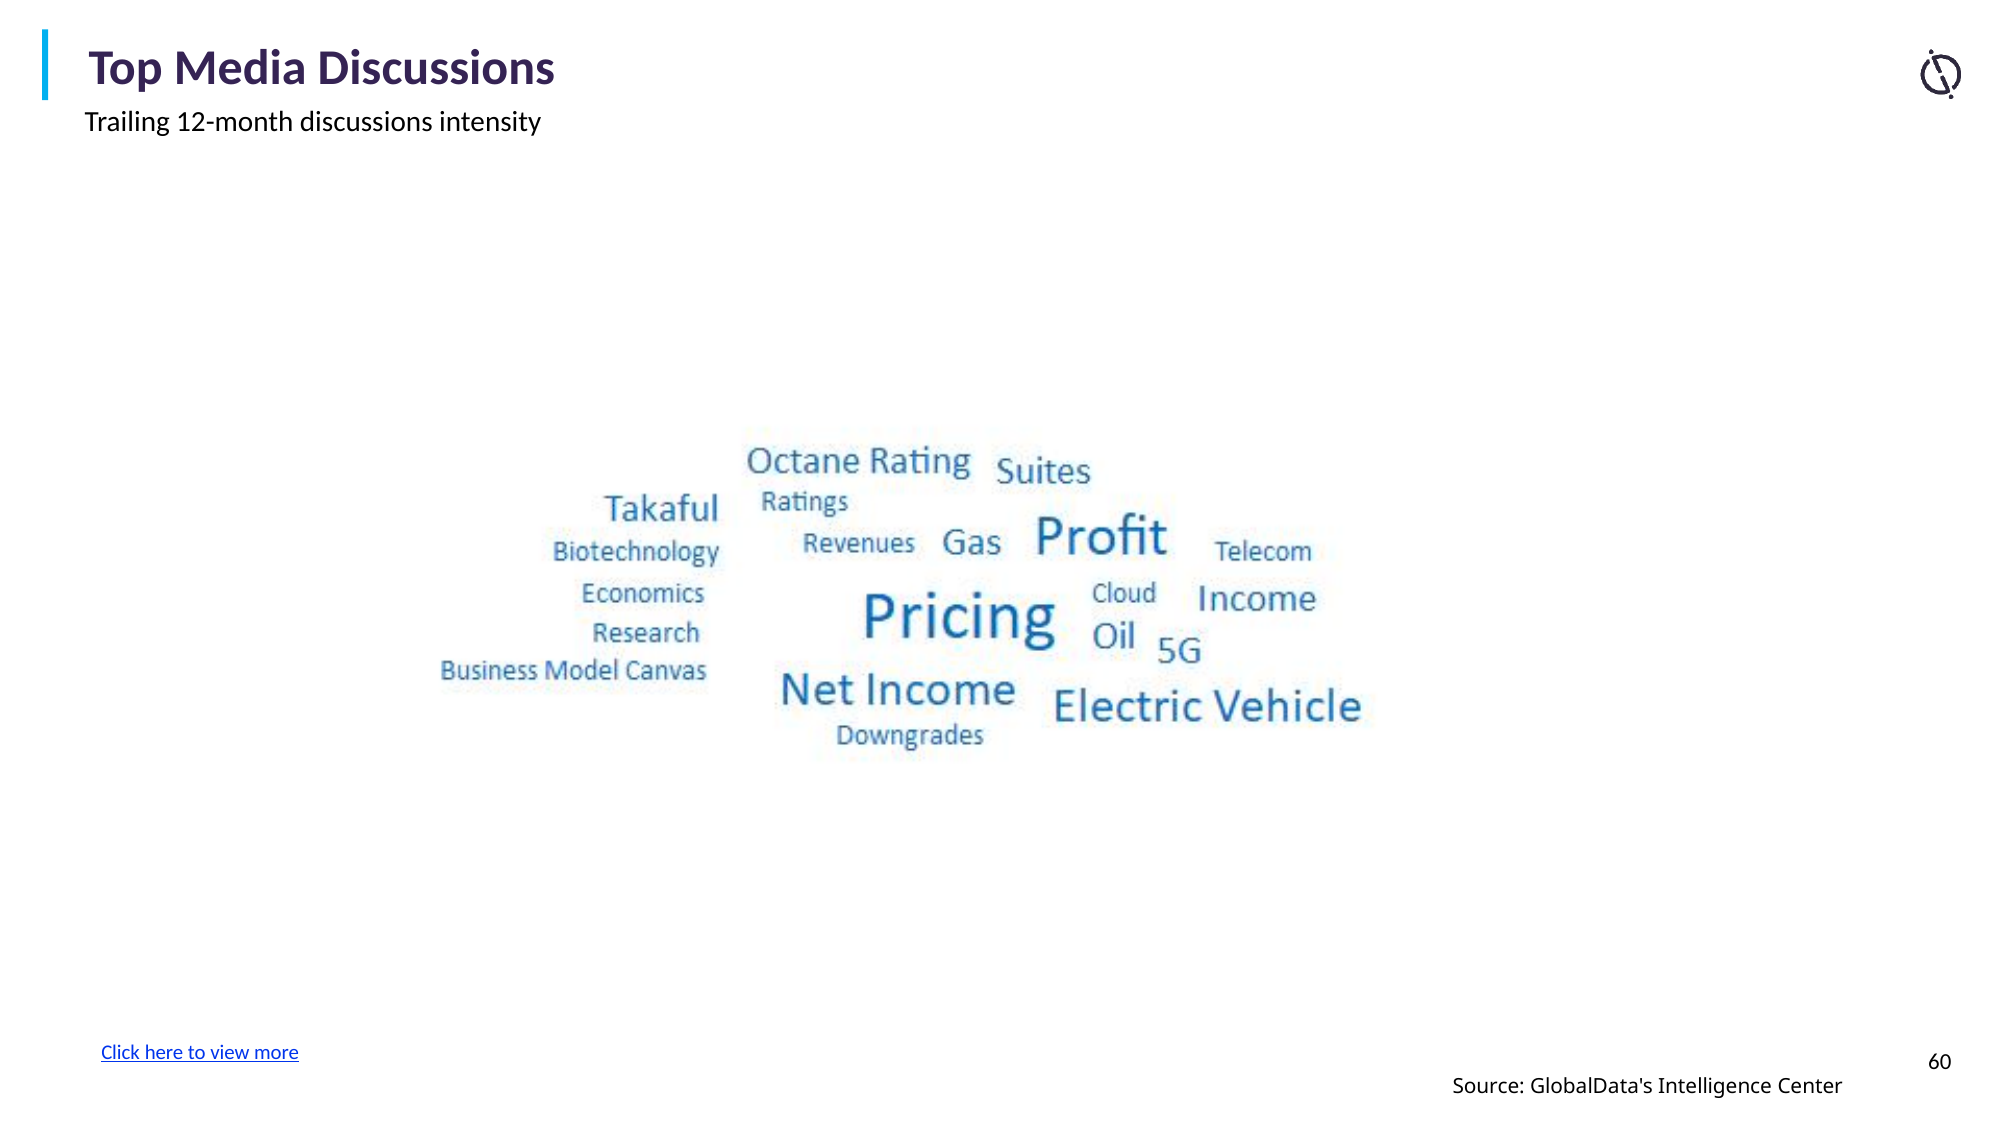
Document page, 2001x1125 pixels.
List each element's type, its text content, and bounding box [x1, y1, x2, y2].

picture [1920, 49, 1961, 99]
text_box Click here to view more [86, 1033, 1930, 1072]
list Top Media Discussions [41, 35, 1884, 94]
text_box [42, 194, 1884, 1037]
text_box Trailing 12-month discussions intensity [69, 94, 1909, 135]
